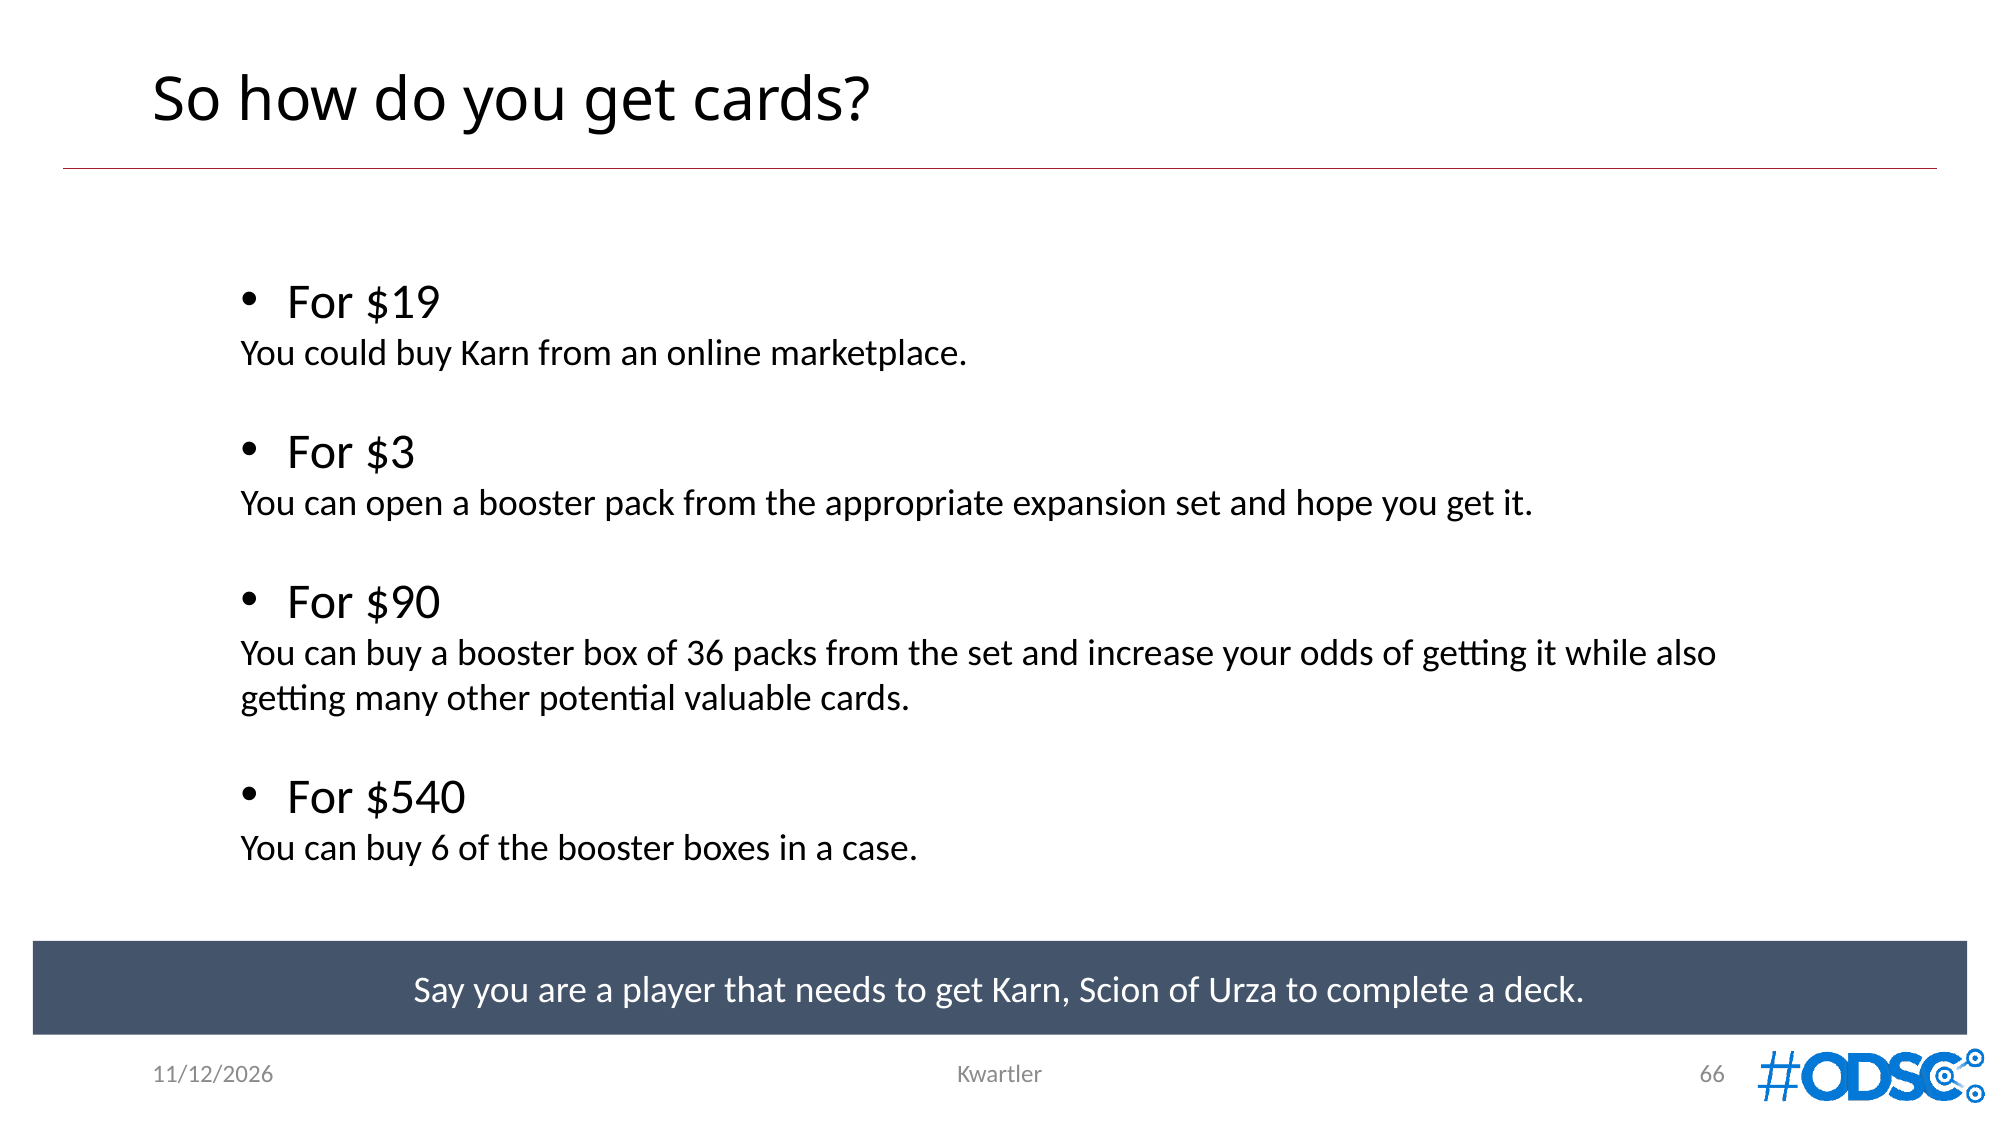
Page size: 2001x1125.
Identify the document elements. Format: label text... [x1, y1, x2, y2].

picture [1740, 1038, 1994, 1116]
text_box Say you are a player that needs to get Karn, Scion of Urza to complete a deck. [32, 940, 1968, 1036]
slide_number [137, 1042, 588, 1103]
title So how do you get cards? [137, 59, 1863, 142]
text_box 66 [1412, 1042, 1741, 1103]
footer Kwartler [662, 1042, 1338, 1103]
text_box For $19 You could buy Karn from an online marketplace. For $3 You can open a booster pack from the appropriate expansion set and hope you get it. For $90 You can buy a booster box of 36 packs from the set and increase your odds of getting it while also getting many other potential valuable cards. For $540 You can buy 6 of the booster boxes in a case. [225, 260, 1774, 876]
